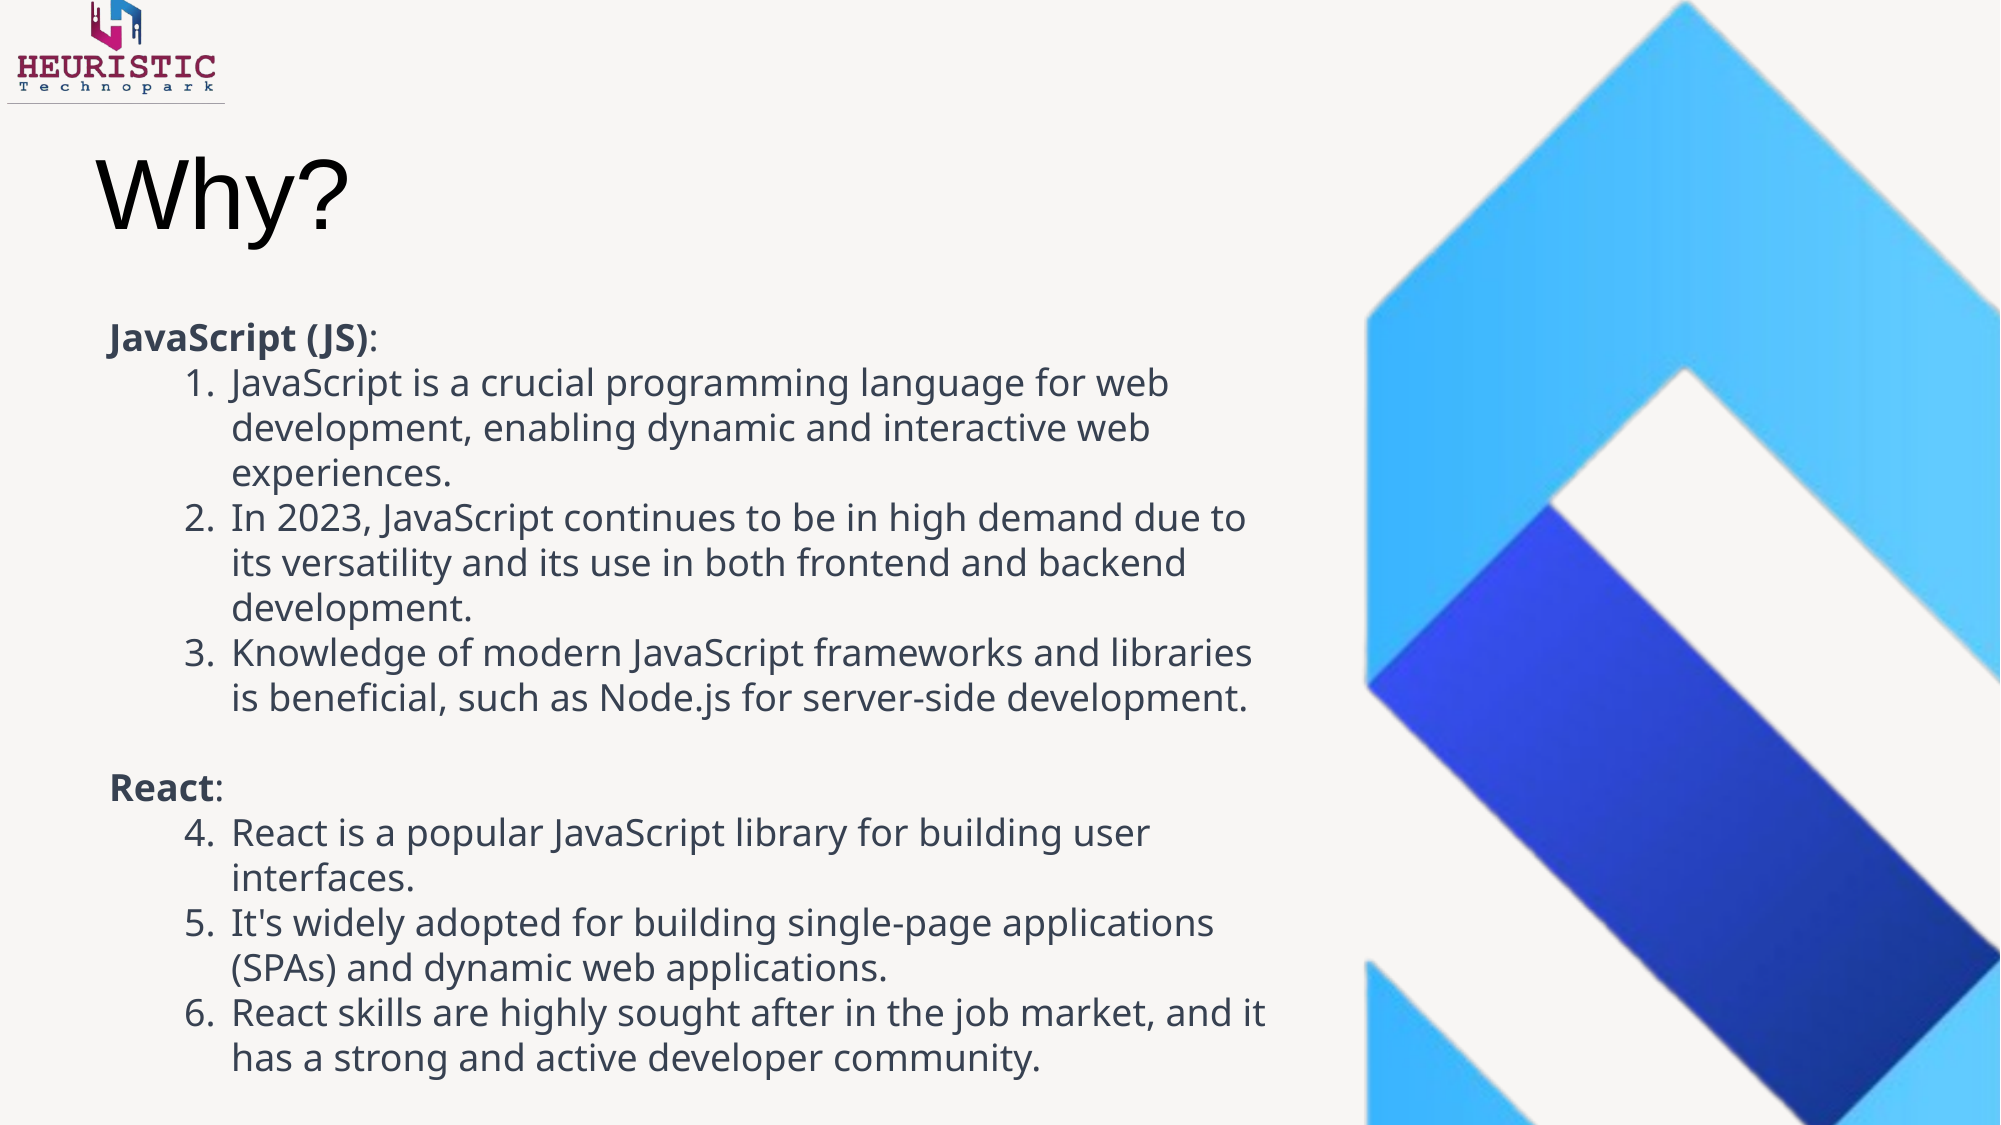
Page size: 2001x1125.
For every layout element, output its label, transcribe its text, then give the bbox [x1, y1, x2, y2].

picture [758, 0, 2000, 1125]
text_box JavaScript (JS): JavaScript is a crucial programming language for web development, enabling dynamic and interactive web experiences. In 2023, JavaScript continues to be in high demand due to its versatility and its use in both frontend and backend development. Knowledge of modern JavaScript frameworks and libraries is beneficial, such as Node.js for server-side development. React: React is a popular JavaScript library for building user interfaces. It's widely adopted for building single-page applications (SPAs) and dynamic web applications. React skills are highly sought after in the job market, and it has a strong and active developer community. [109, 312, 1275, 1080]
text_box Why? [93, 127, 831, 250]
picture [6, 0, 225, 105]
